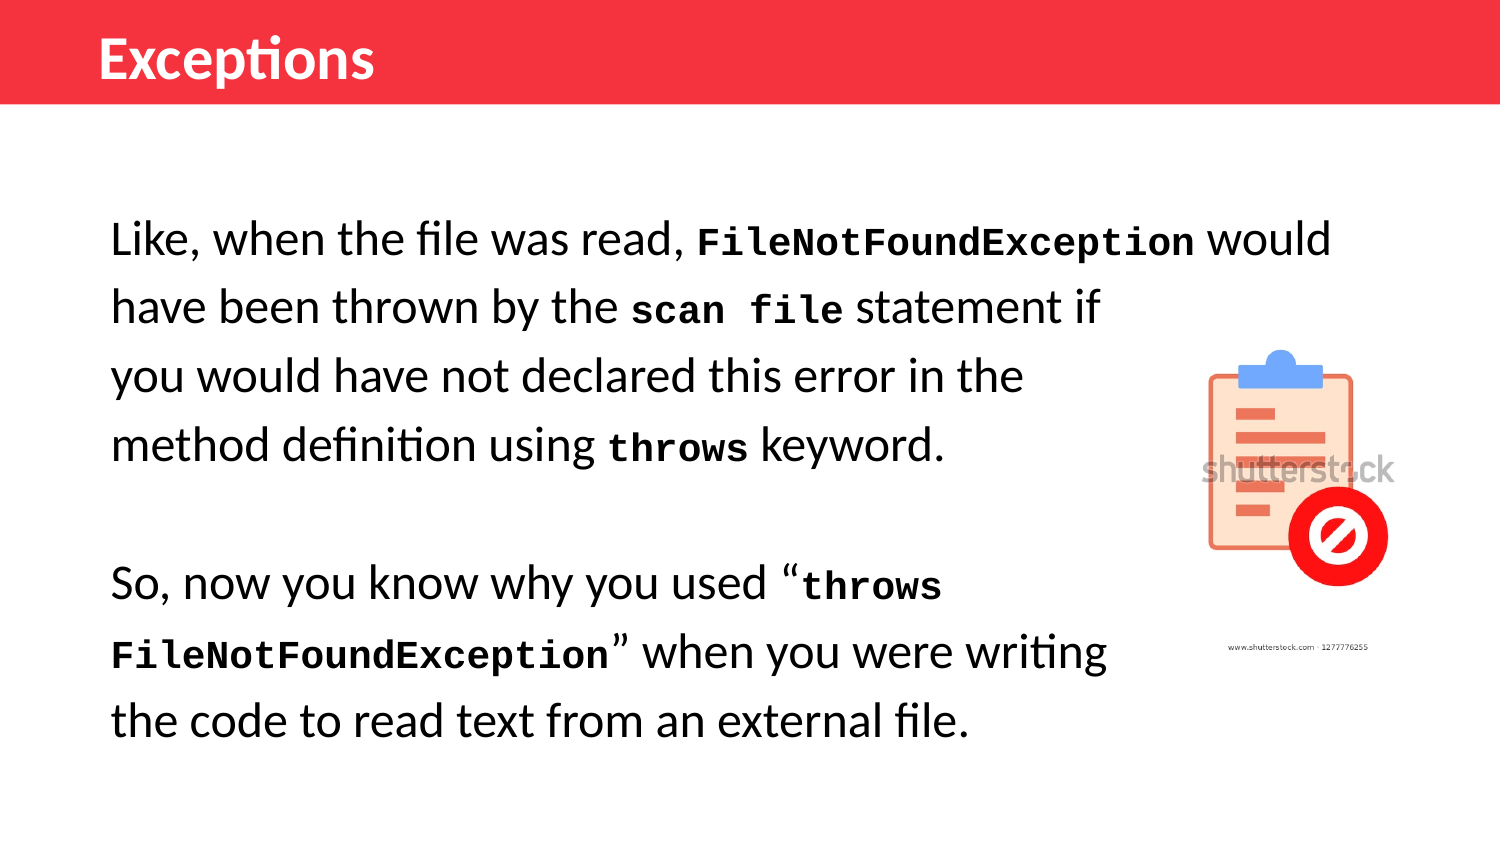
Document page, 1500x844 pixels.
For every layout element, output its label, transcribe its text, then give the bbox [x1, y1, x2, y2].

text_box Exceptions [83, 2, 563, 138]
text_box [0, 0, 1500, 105]
text_box Like, when the file was read, FileNotFoundException would have been thrown by the scan file statement if you would have not declared this error in the method definition using throws keyword. So, now you know why you used “throws FileNotFoundException” when you were writing the code to read text from an external file. [95, 180, 1411, 602]
picture [1124, 294, 1472, 653]
